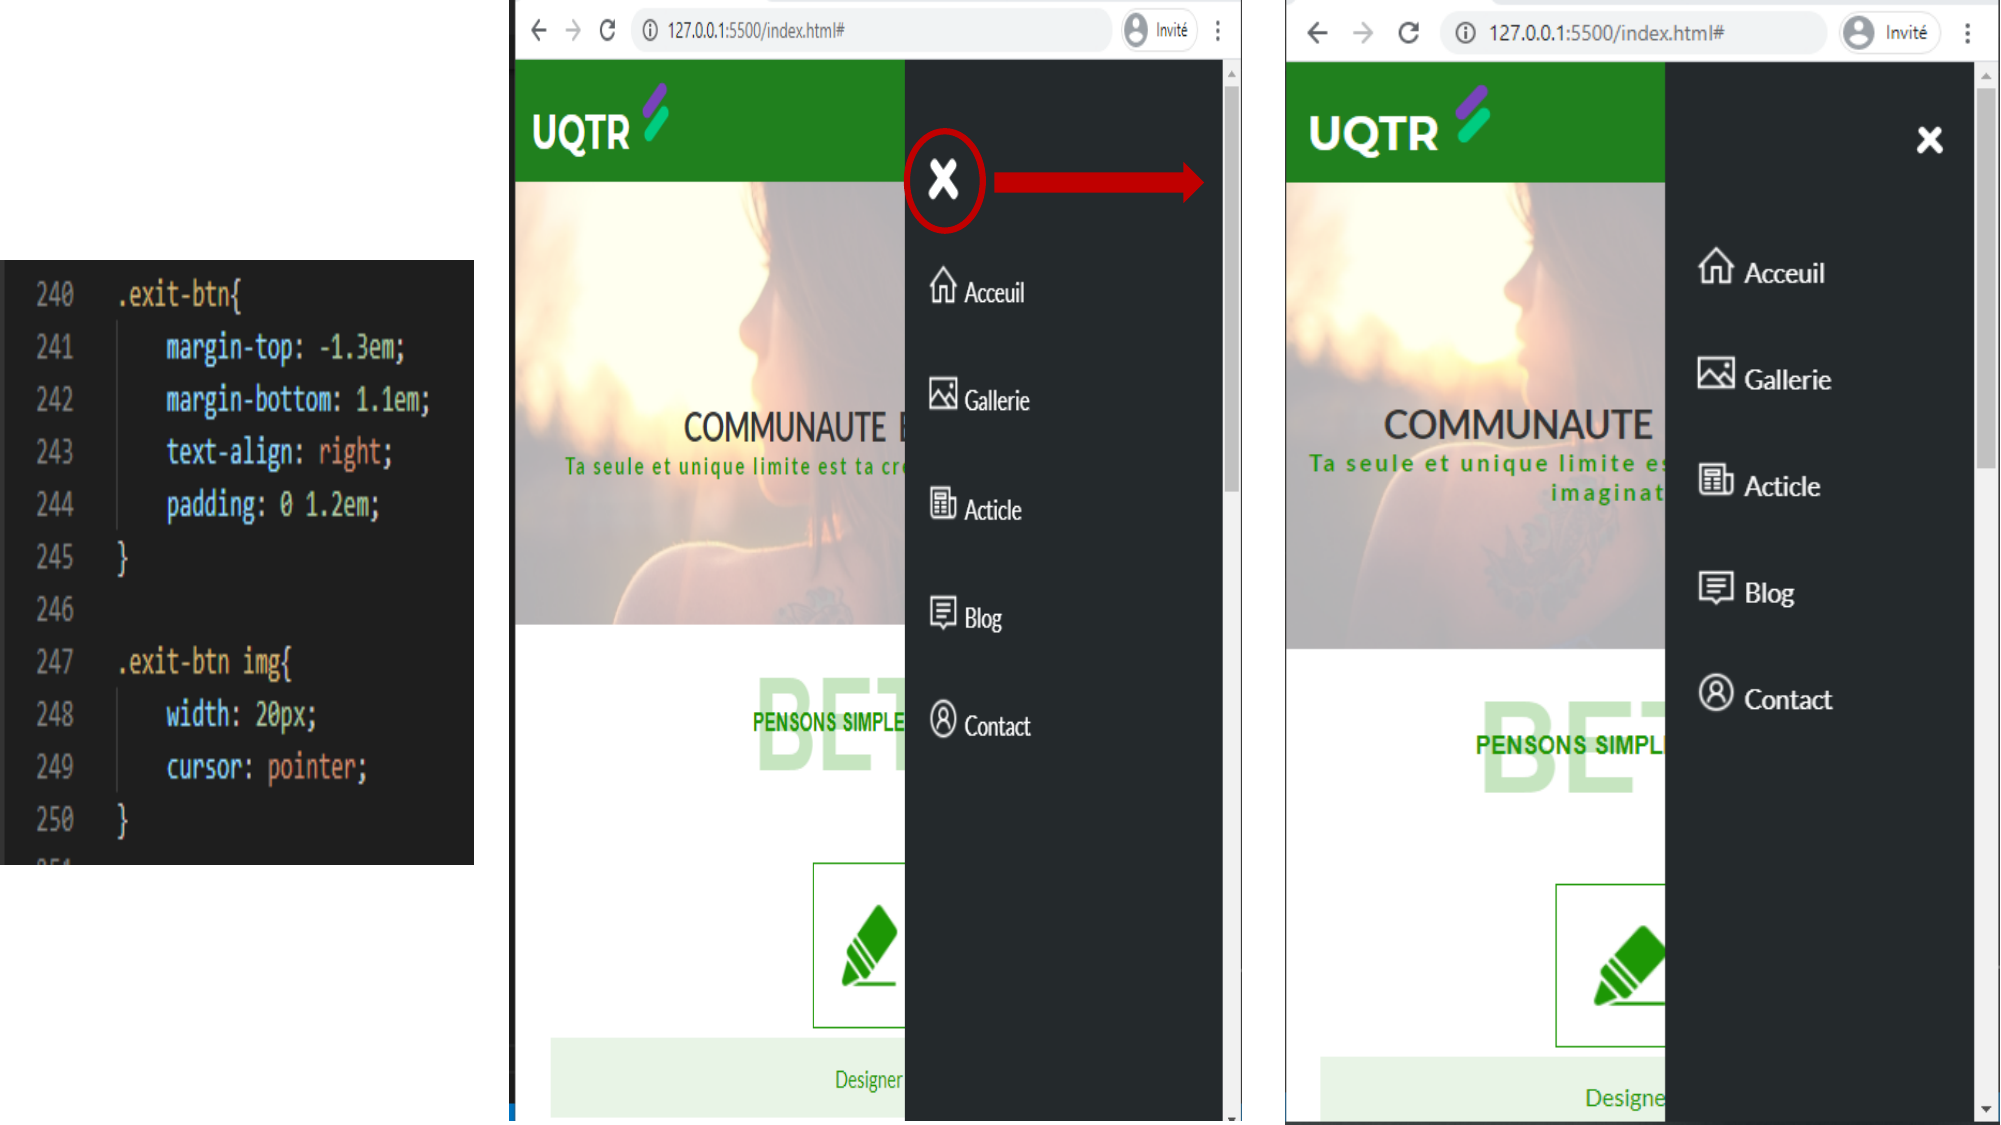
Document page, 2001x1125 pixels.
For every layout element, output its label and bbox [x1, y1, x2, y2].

picture [0, 260, 474, 865]
picture [509, 0, 1242, 1121]
picture [1285, 0, 2000, 1125]
